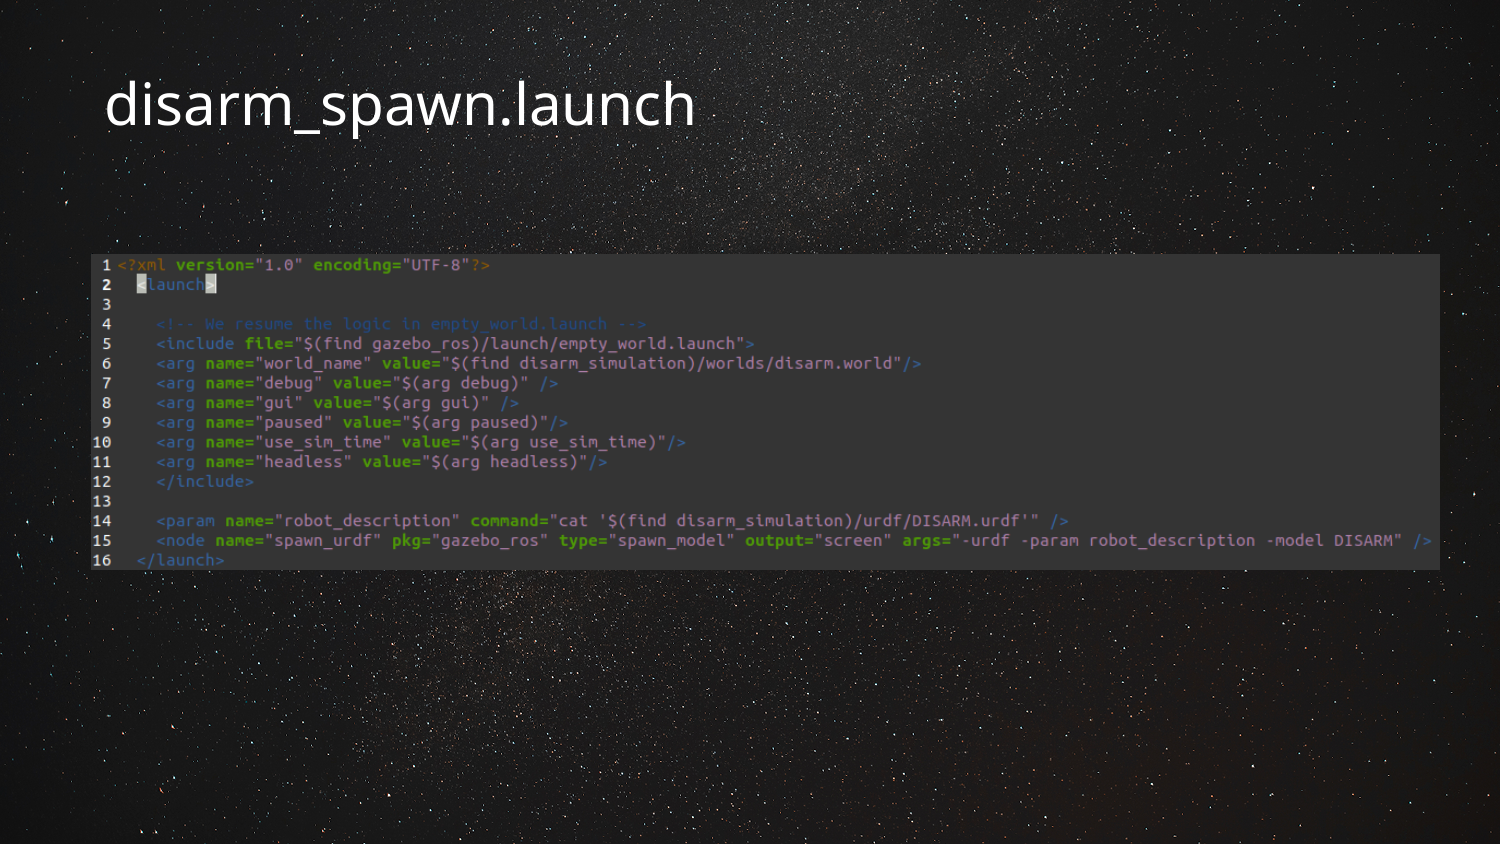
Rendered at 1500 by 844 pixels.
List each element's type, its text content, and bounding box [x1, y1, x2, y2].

text_box disarm_spawn.launch [90, 60, 810, 143]
picture [0, 0, 1500, 844]
